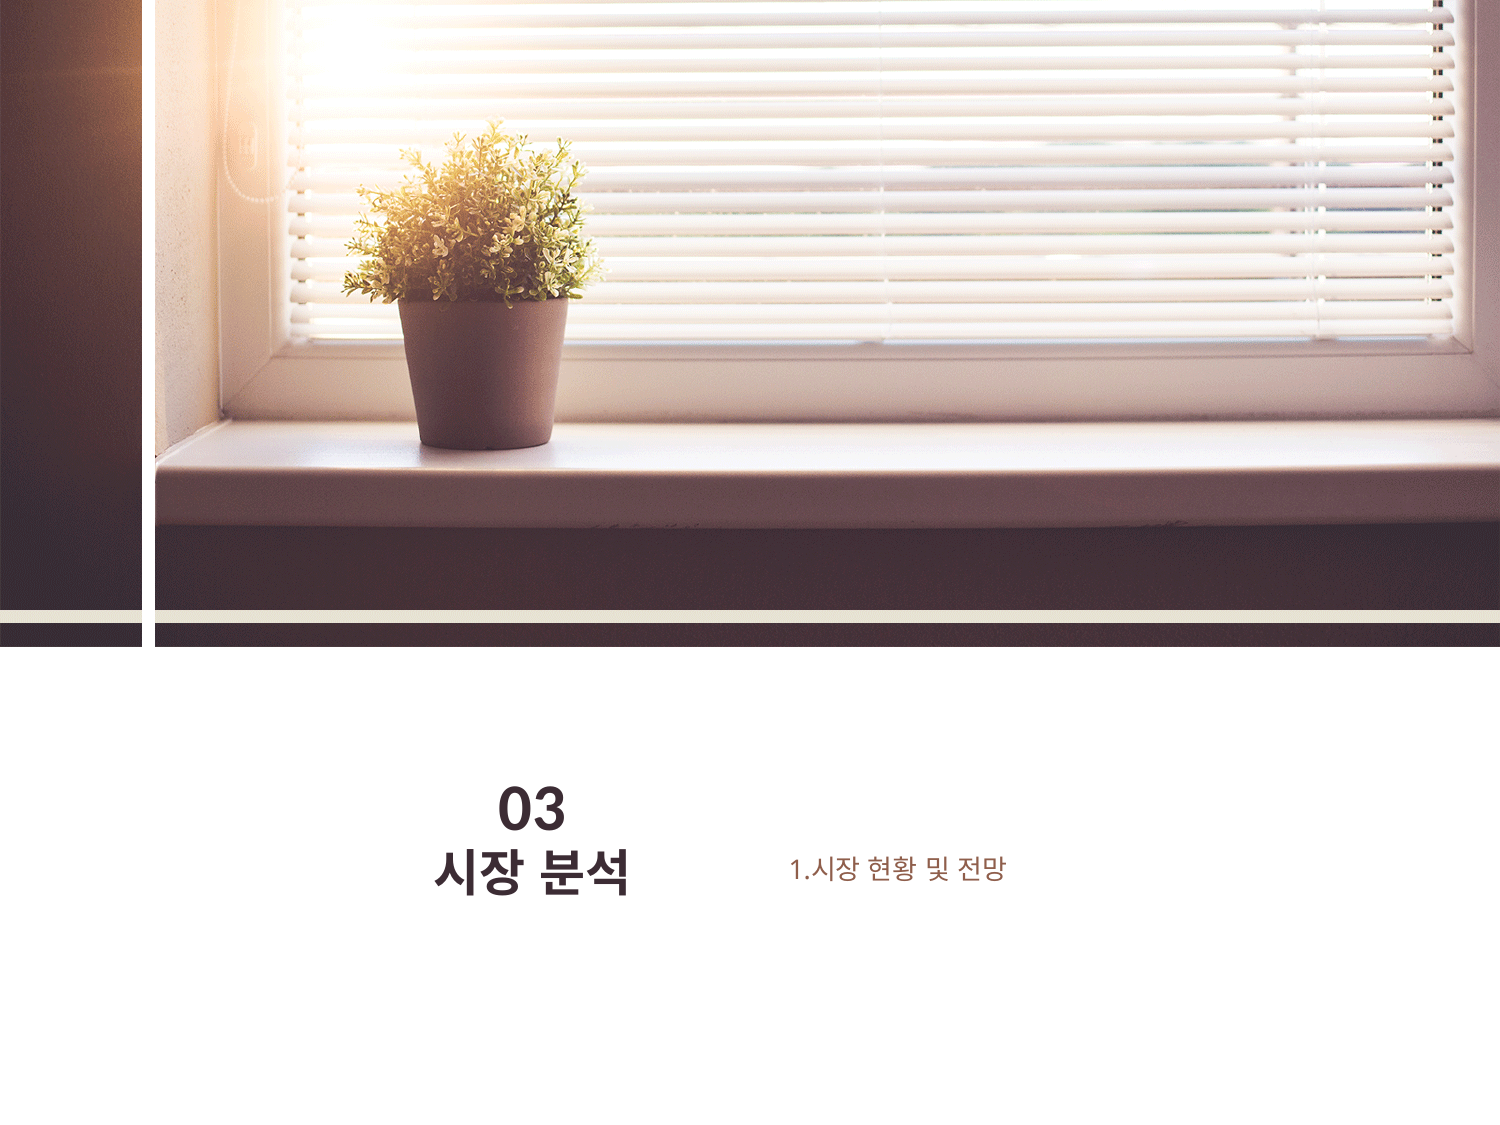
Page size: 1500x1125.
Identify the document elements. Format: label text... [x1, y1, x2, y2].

picture [0, 0, 1500, 1125]
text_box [306, 756, 759, 908]
text_box 시장 현황 및 전망 [773, 812, 1188, 893]
